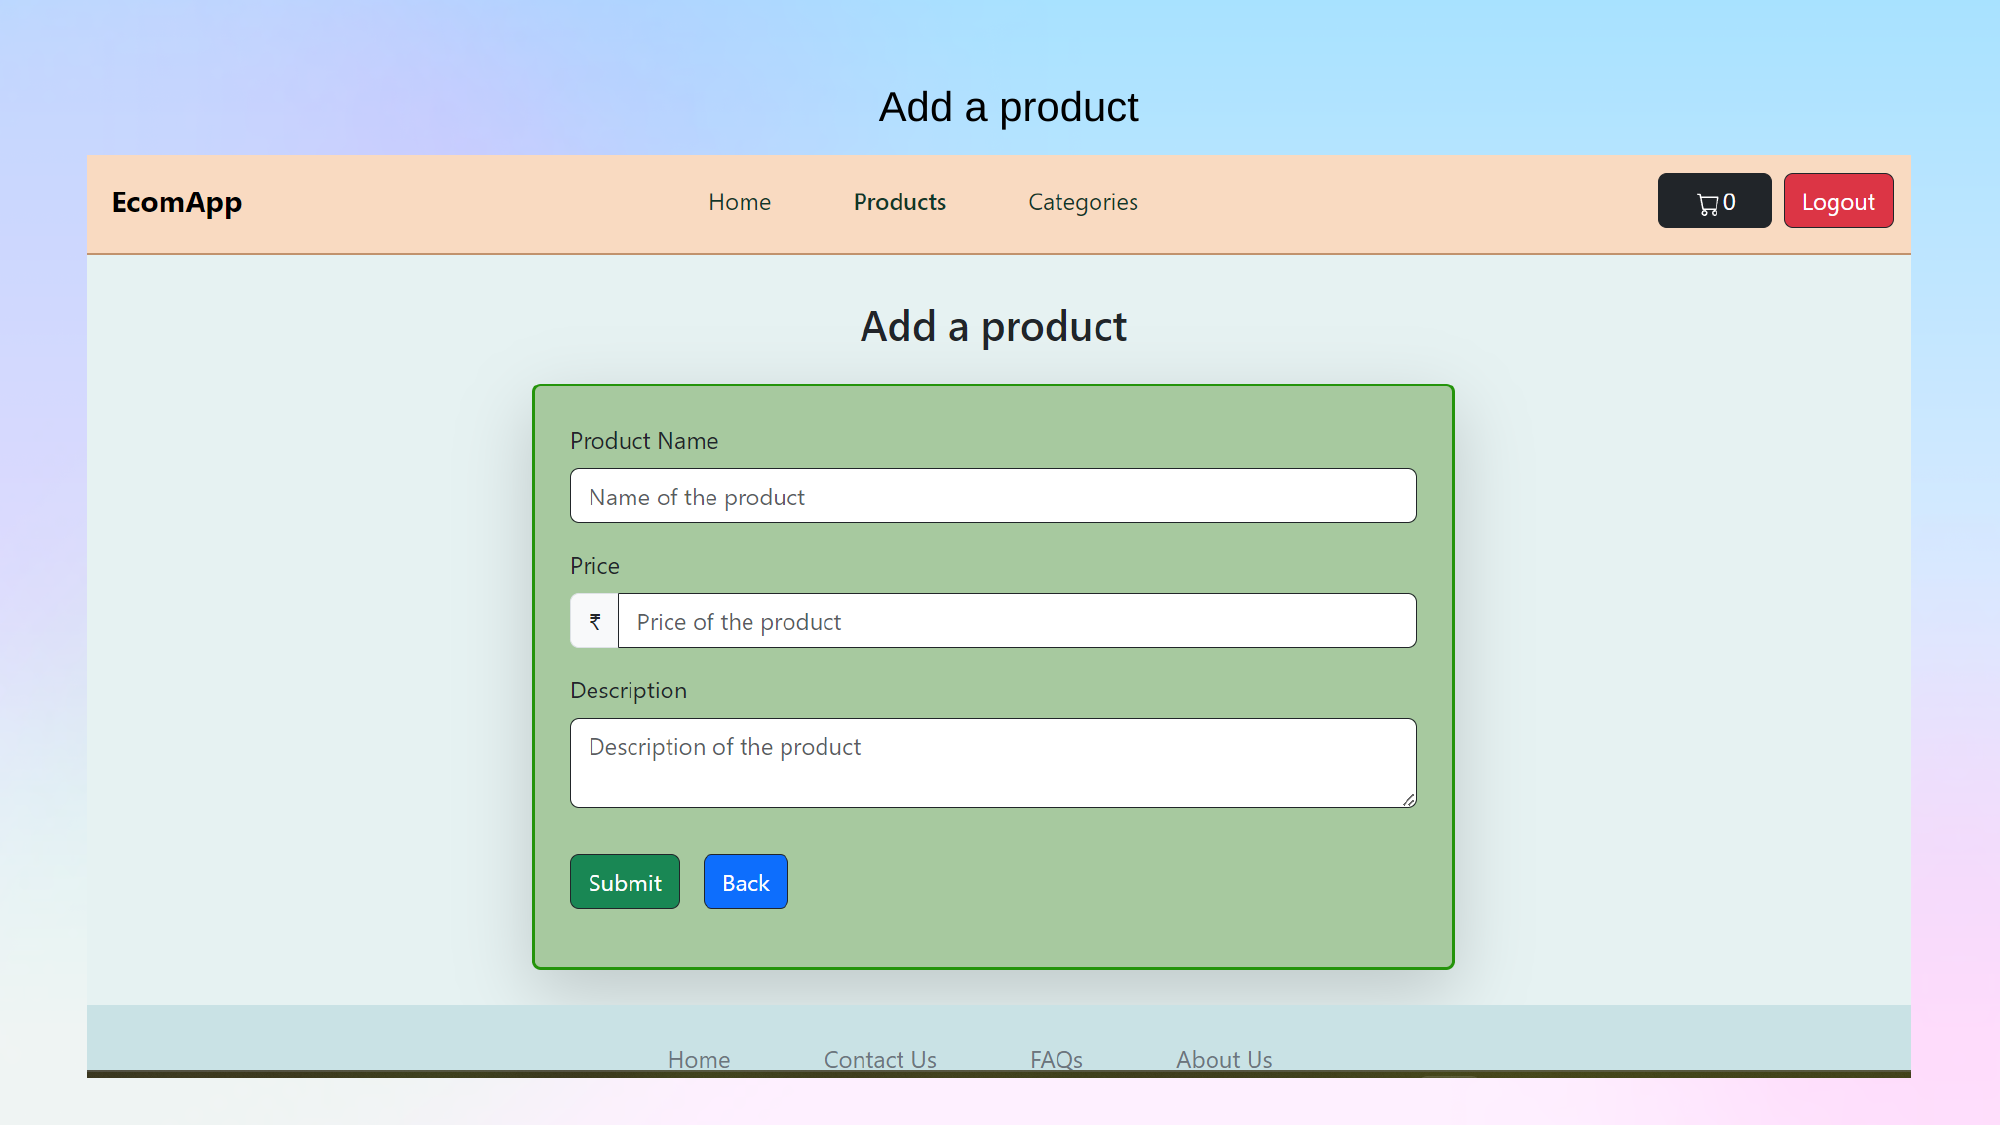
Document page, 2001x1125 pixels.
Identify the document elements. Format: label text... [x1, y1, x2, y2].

picture [0, 0, 2000, 1125]
text_box Add a product [156, 72, 1861, 138]
